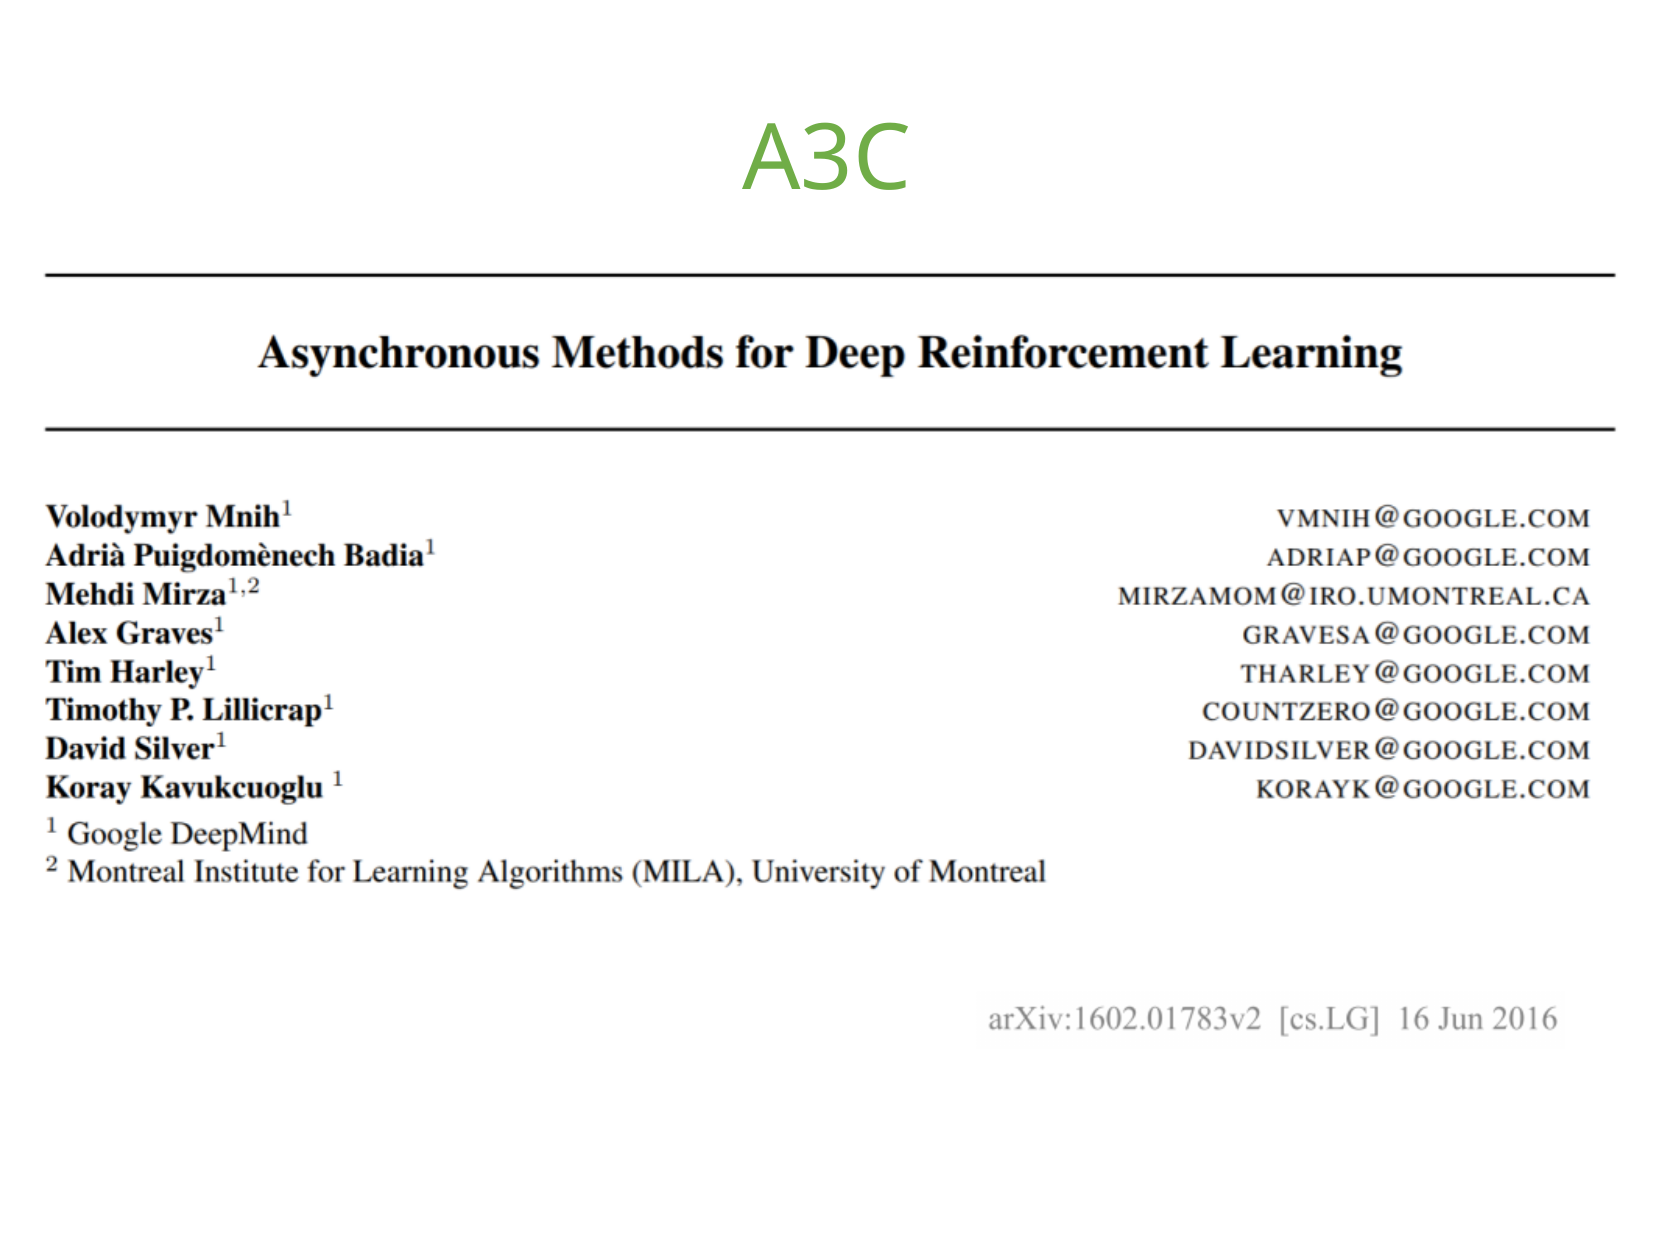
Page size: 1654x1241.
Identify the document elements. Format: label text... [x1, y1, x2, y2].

picture [16, 249, 1647, 1241]
title A3C [82, 49, 1571, 249]
